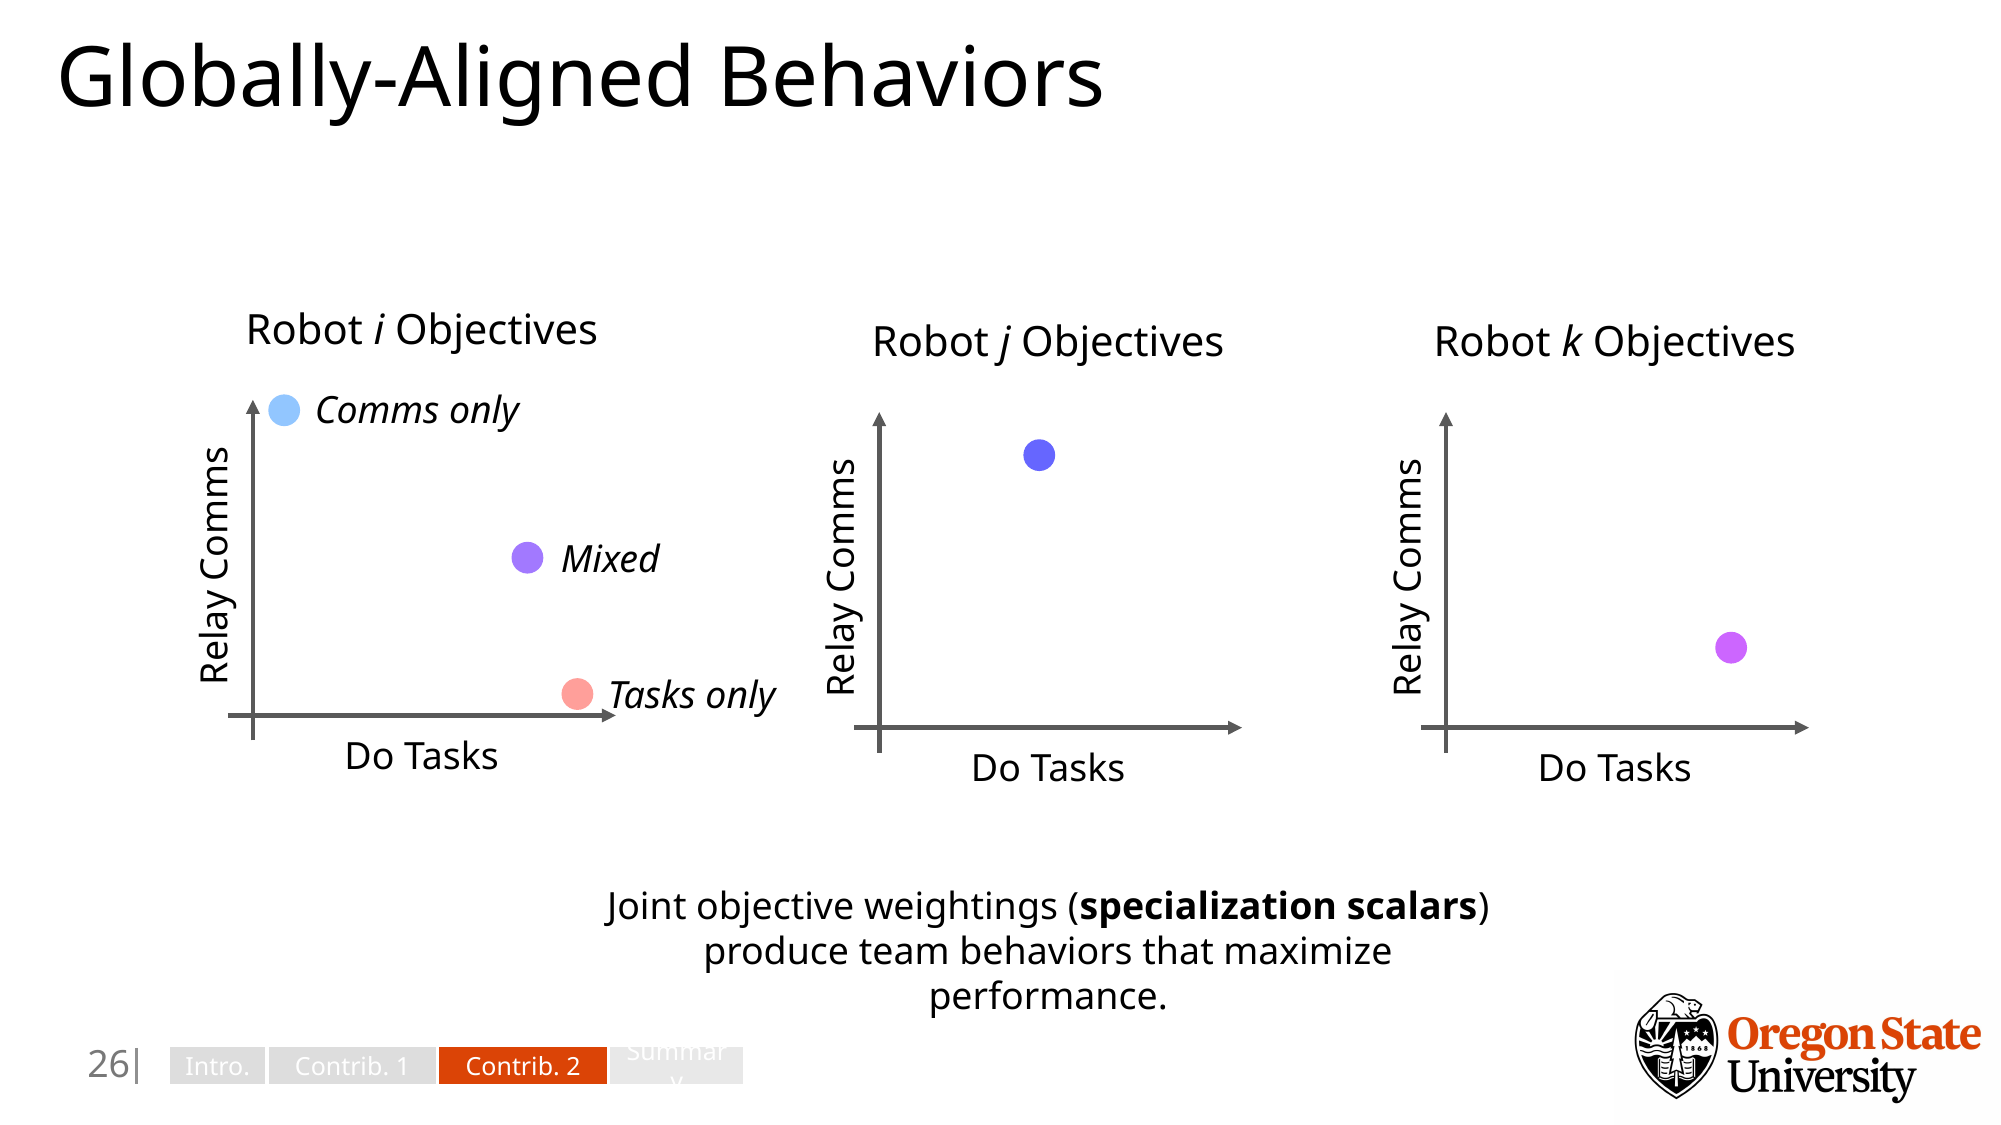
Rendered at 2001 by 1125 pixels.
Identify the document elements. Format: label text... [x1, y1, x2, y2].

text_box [267, 378, 562, 440]
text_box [511, 526, 794, 589]
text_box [1360, 307, 1869, 799]
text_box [167, 295, 676, 786]
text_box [560, 663, 794, 725]
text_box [135, 1044, 746, 1086]
text_box Joint objective weightings (specialization scalars) produce team behaviors that maximize performance. [587, 874, 1510, 1025]
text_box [794, 307, 1303, 799]
title Globally-Aligned Behaviors [40, 26, 1941, 133]
slide_number 25 [72, 1035, 523, 1096]
picture [1614, 970, 2000, 1125]
